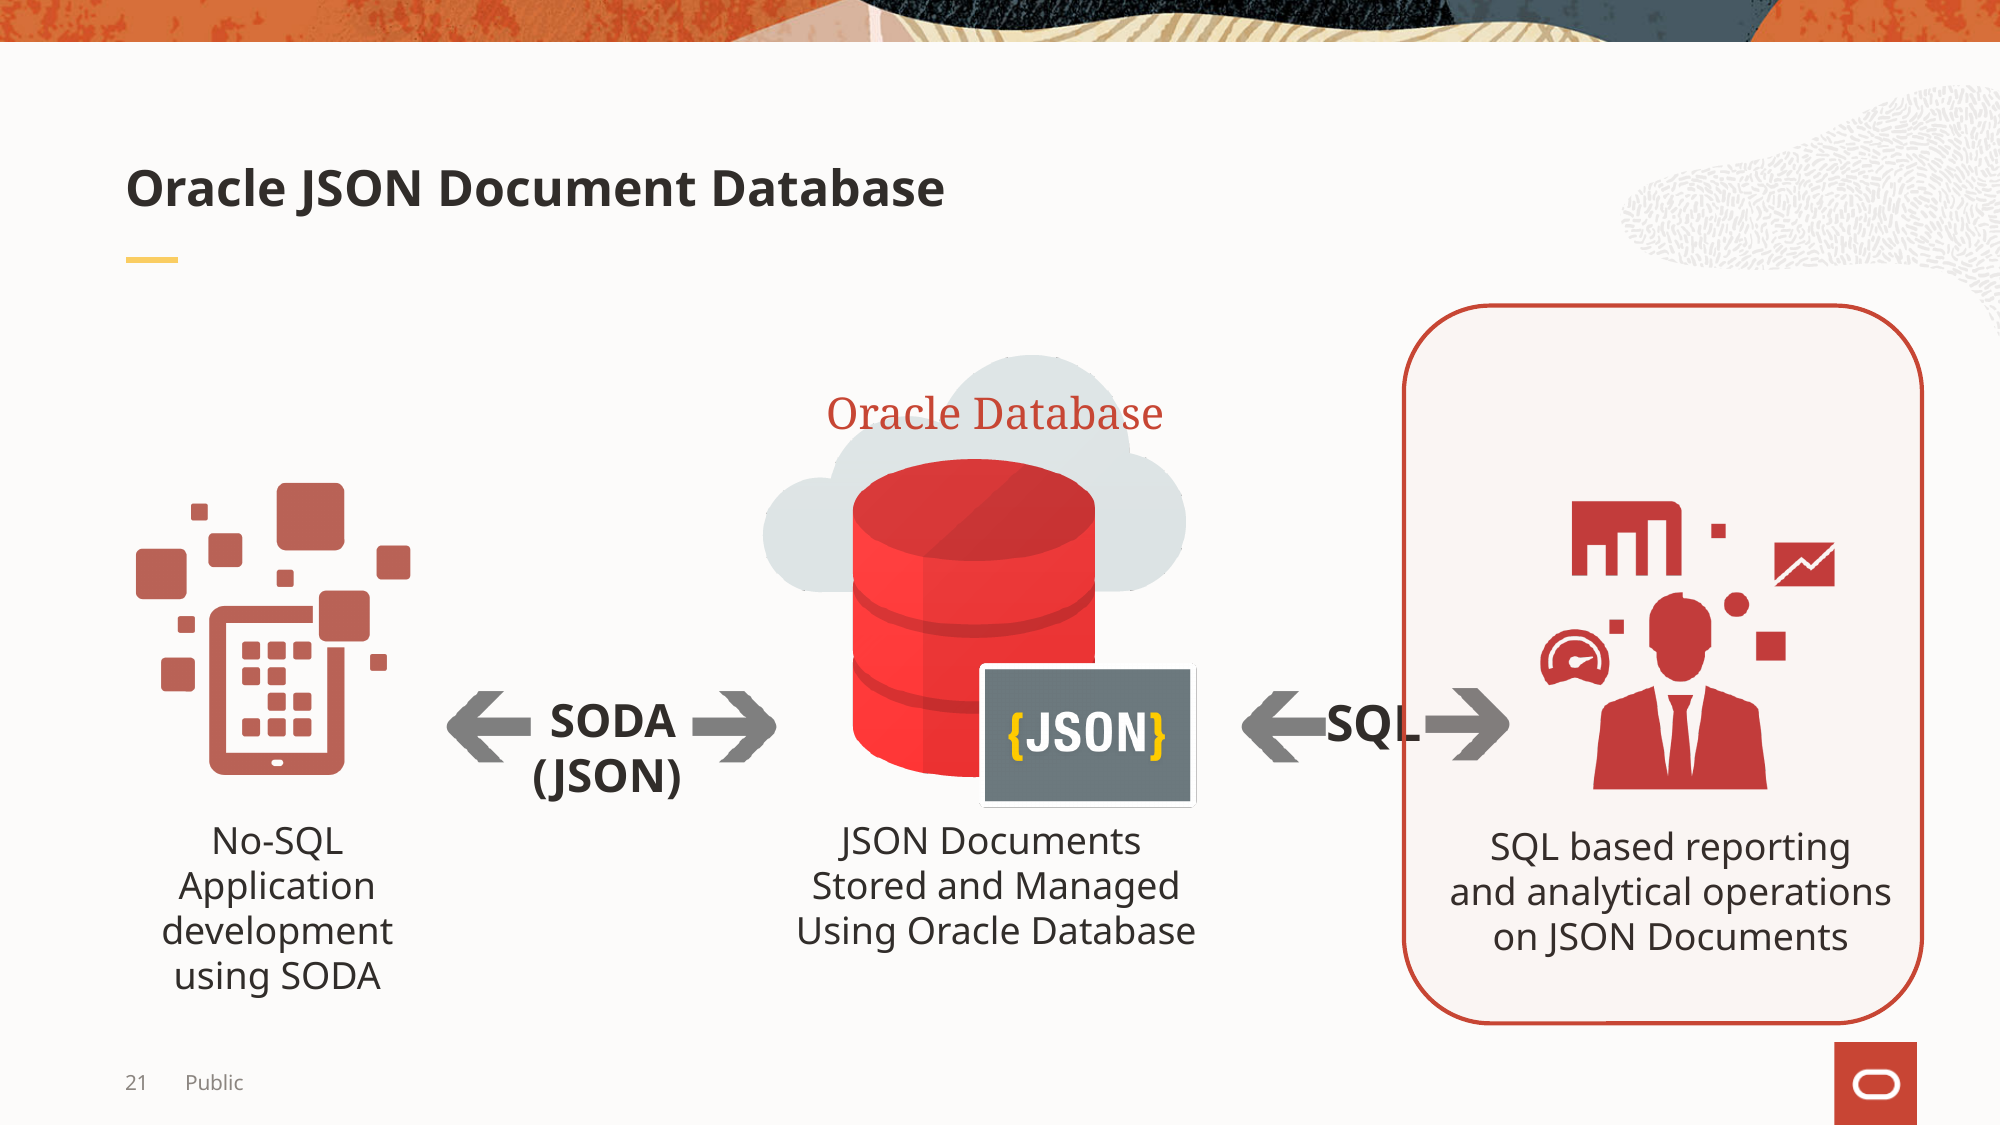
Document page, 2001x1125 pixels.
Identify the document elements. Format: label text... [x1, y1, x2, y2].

picture [0, 0, 2000, 42]
picture [51, 409, 490, 849]
slide_number 21 [125, 1053, 185, 1114]
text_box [425, 664, 798, 811]
text_box JSON Documents Stored and Managed Using Oracle Database [775, 806, 1218, 962]
footer Public [185, 1053, 1128, 1114]
list Oracle JSON Document Database [125, 83, 1876, 219]
text_box [1402, 304, 1924, 1025]
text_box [1220, 661, 1466, 791]
picture [1466, 429, 1908, 862]
text_box No-SQL Application development using SODA [98, 849, 456, 1007]
picture [732, 324, 1216, 813]
